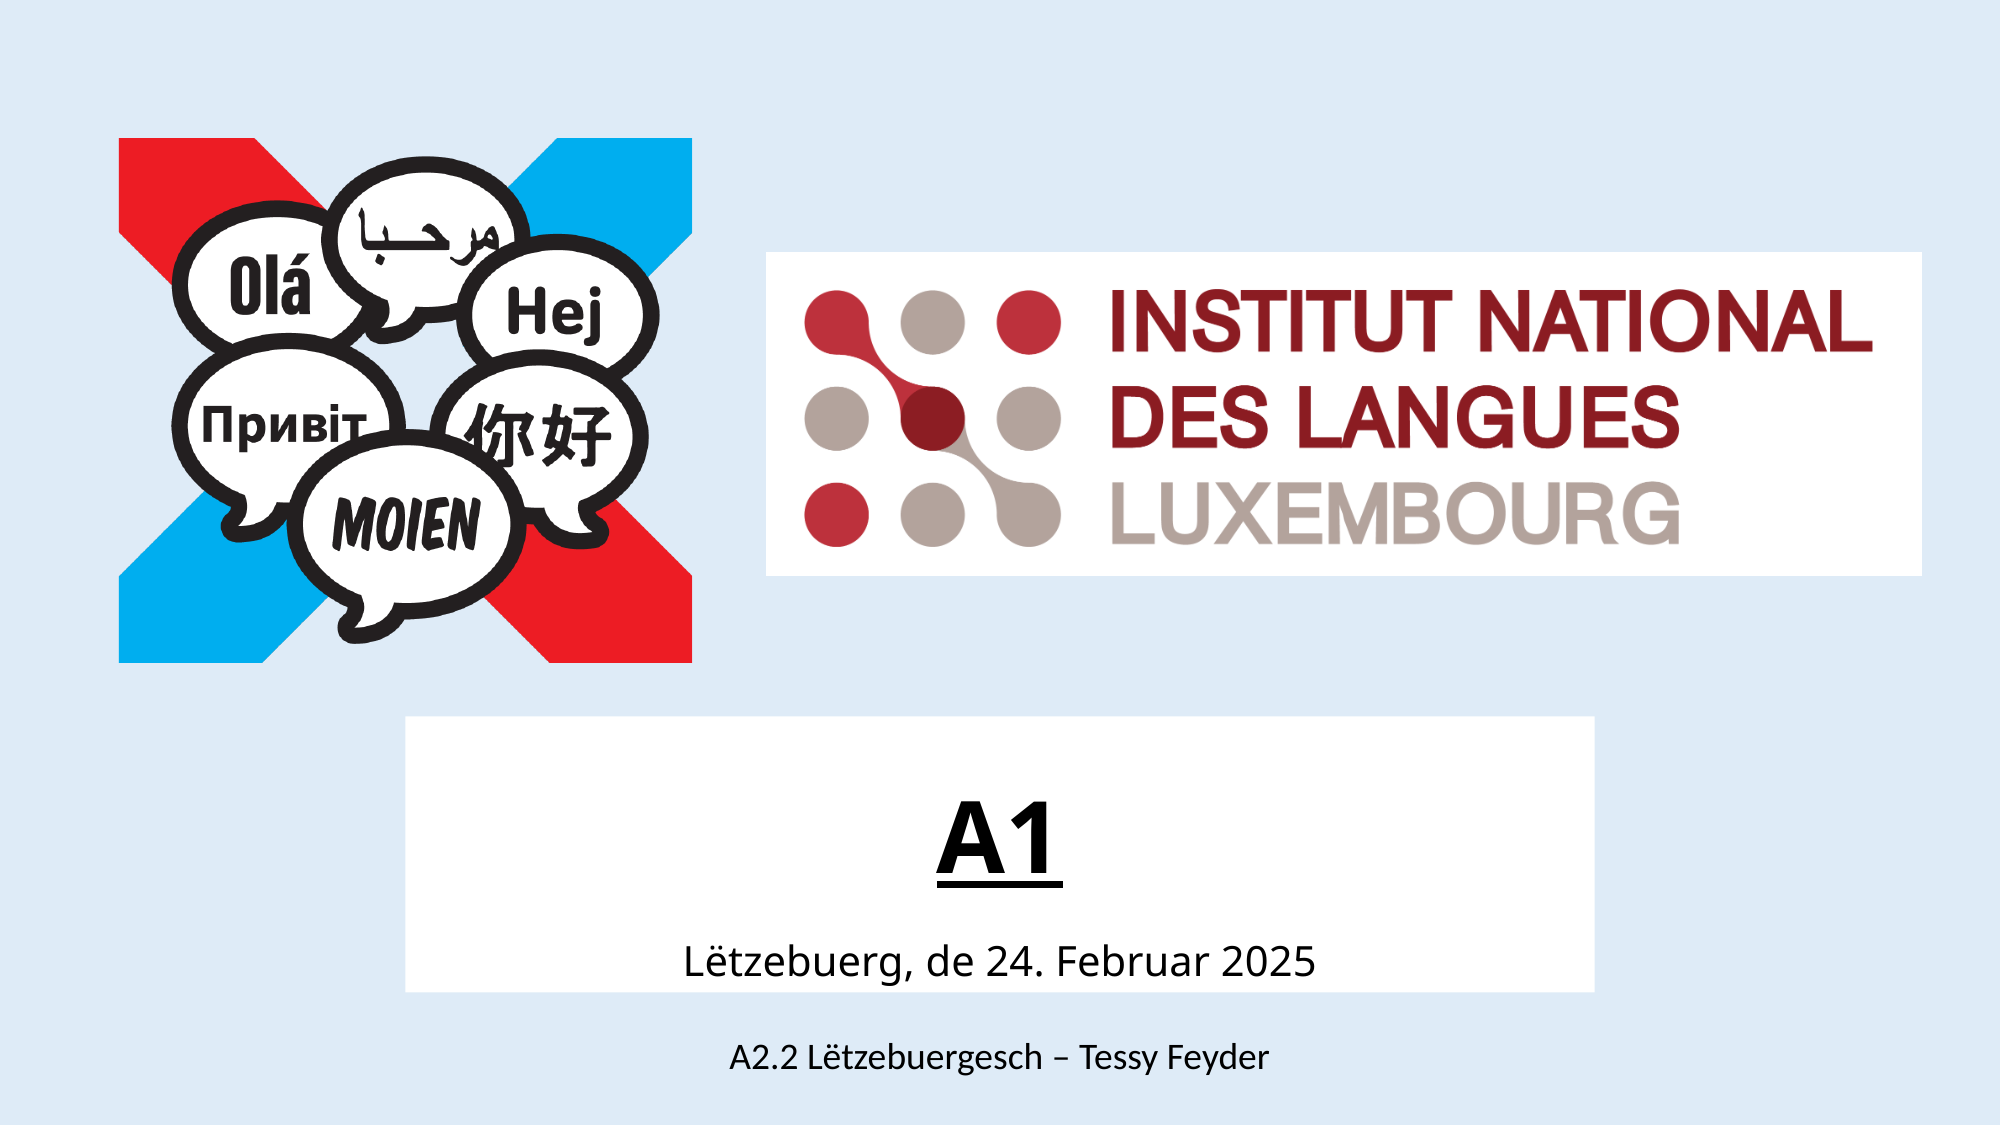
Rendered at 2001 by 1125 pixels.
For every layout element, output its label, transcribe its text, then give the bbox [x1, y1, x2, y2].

text_box A1 Lëtzebuerg, de 24. Februar 2025 [405, 716, 1595, 993]
text_box A2.2 Lëtzebuergesch – Tessy Feyder [714, 1024, 1286, 1084]
picture [766, 252, 1922, 576]
picture [118, 138, 693, 663]
